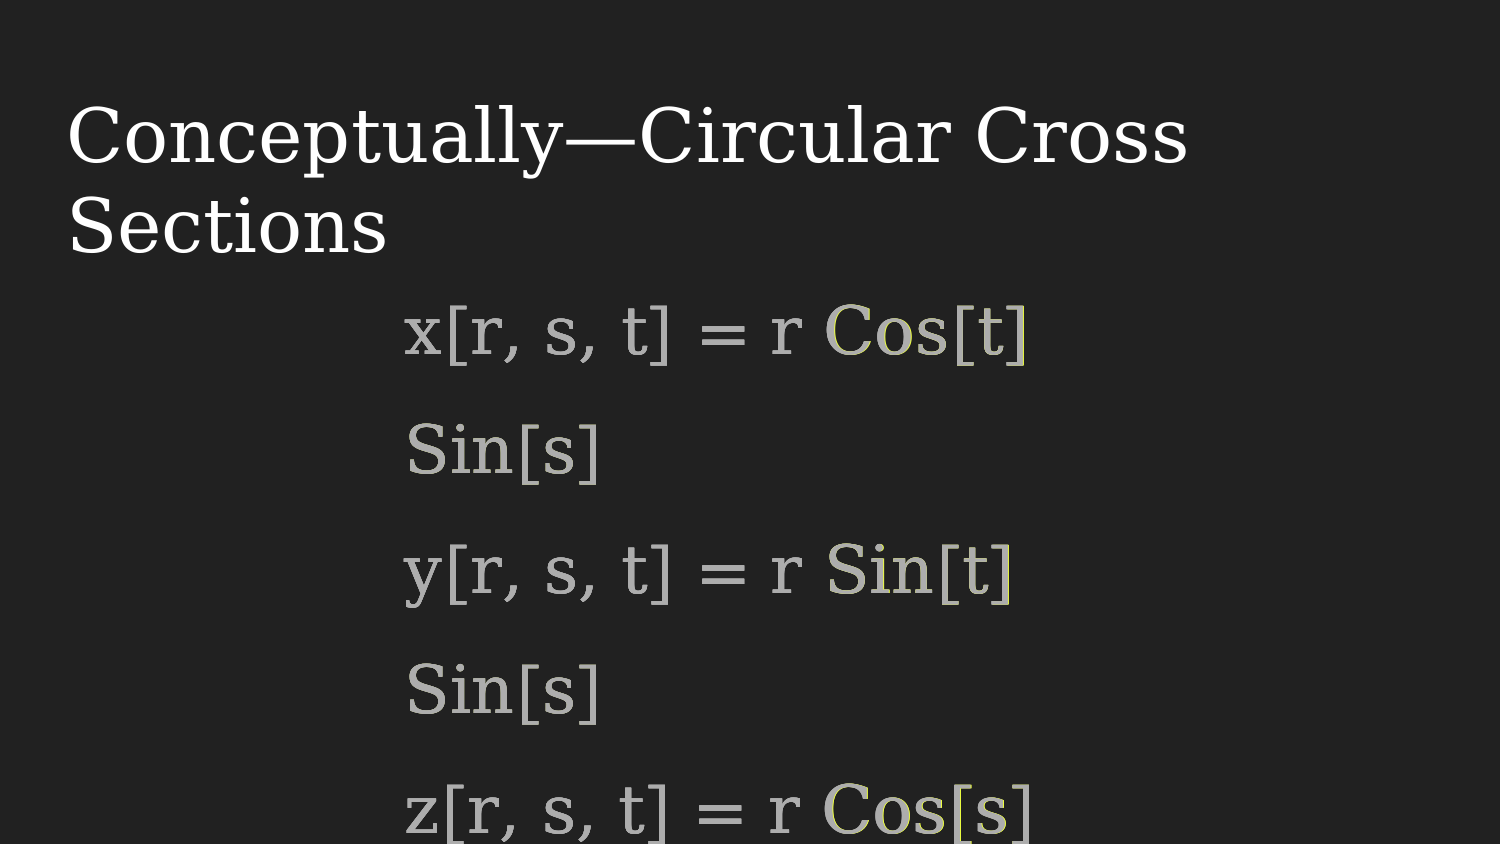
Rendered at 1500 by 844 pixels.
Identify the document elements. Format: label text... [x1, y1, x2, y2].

title Conceptually—Circular Cross Sections [51, 72, 1449, 189]
text_box x[r, s, t] = r Cos[t] Sin[s] y[r, s, t] = r Sin[t] Sin[s] z[r, s, t] = r Cos[s] [390, 240, 1110, 844]
